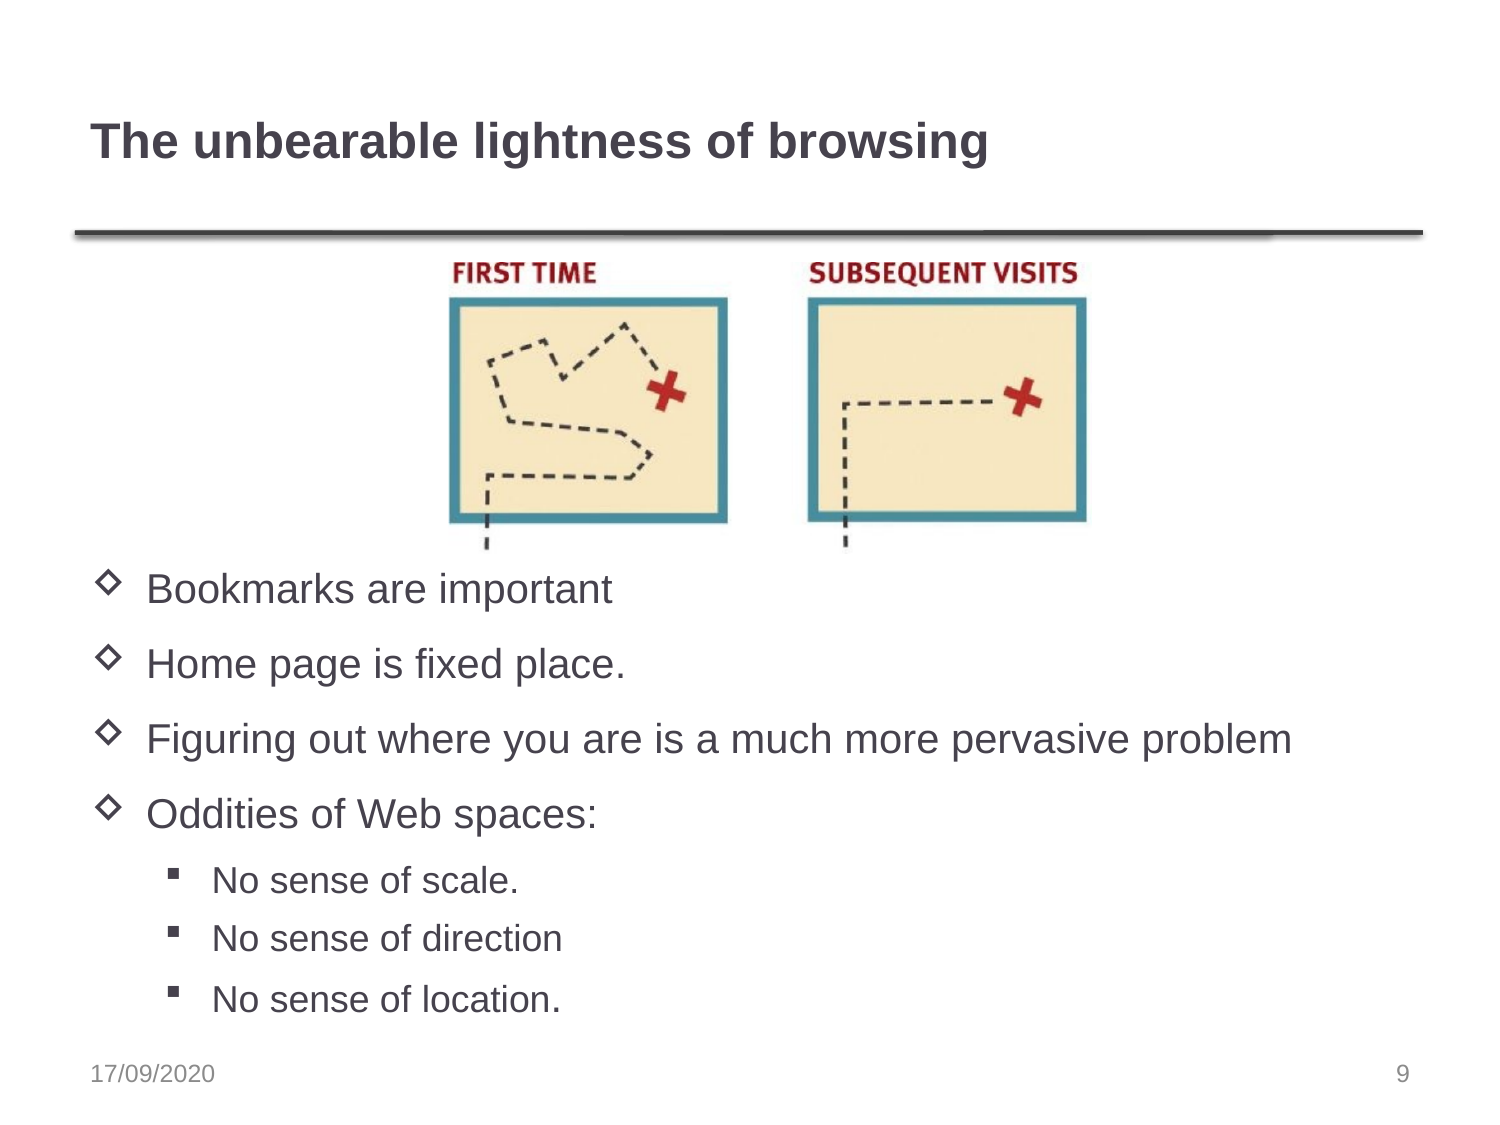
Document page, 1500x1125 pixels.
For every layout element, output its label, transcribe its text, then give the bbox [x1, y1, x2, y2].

title The unbearable lightness of browsing [74, 44, 1272, 233]
picture [444, 253, 1109, 555]
list Bookmarks are important Home page is fixed place. Figuring out where you are is a much more pervasive problem Oddities of Web spaces: No sense of scale. No sense of direction No sense of location. [75, 554, 1425, 1005]
slide_number 9 [1074, 1042, 1425, 1103]
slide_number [75, 1042, 425, 1103]
